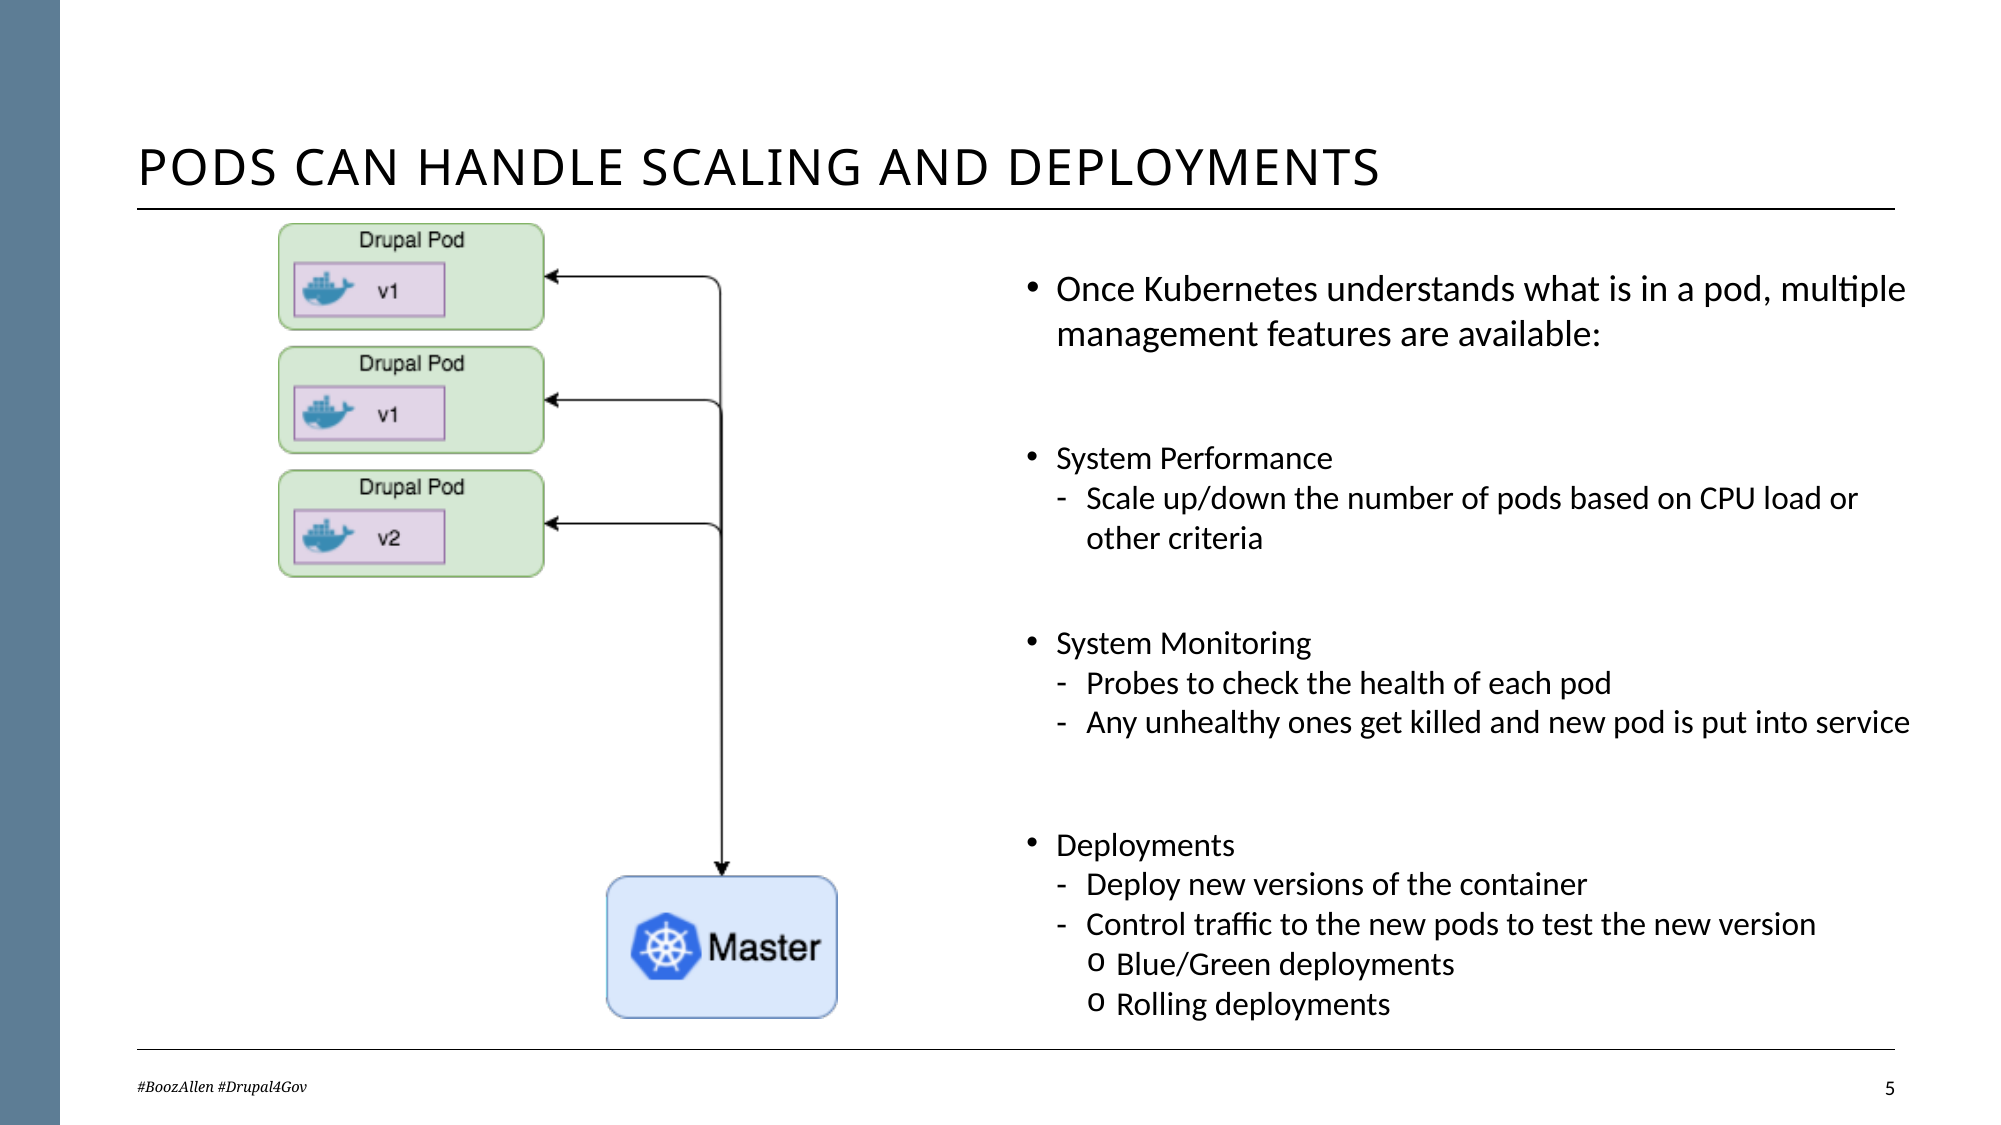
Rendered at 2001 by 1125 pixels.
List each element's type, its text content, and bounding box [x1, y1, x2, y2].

footer #BoozAllen #Drupal4Gov [137, 1049, 949, 1125]
picture [278, 223, 838, 1019]
slide_number 4 [1819, 1050, 1896, 1125]
list Once Kubernetes understands what is in a pod, multiple management features are available: System Performance Scale up/down the number of pods based on CPU load or other criteria System Monitoring Probes to check the health of each pod Any unhealthy ones get killed and new pod is put into service Deployments Deploy new versions of the container Control traffic to the new pods to test the new version Blue/Green deployments Rolling deployments [1026, 264, 1921, 1019]
title Pods can Handle Scaling and Deployments [137, 34, 1896, 196]
